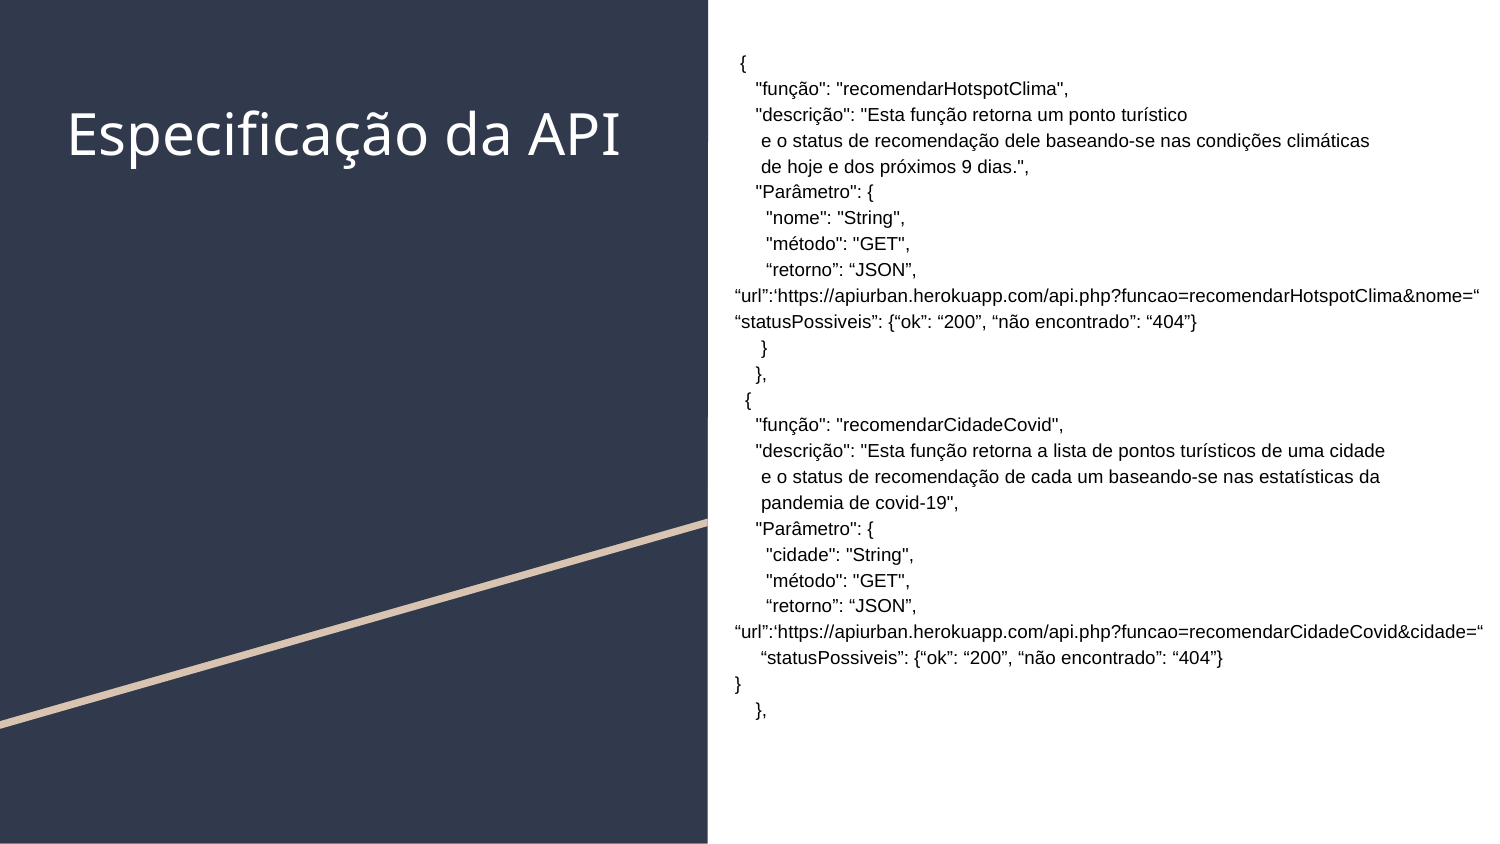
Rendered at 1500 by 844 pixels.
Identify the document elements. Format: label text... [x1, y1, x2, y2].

title Especificação da API [51, 82, 660, 494]
list { "função": "recomendarHotspotClima", "descrição": "Esta função retorna um ponto turístico e o status de recomendação dele baseando-se nas condições climáticas de hoje e dos próximos 9 dias.", "Parâmetro": { "nome": "String", "método": "GET", “retorno”: “JSON”, “url”:‘https://apiurban.herokuapp.com/api.php?funcao=recomendarHotspotClima&nome=“ “statusPossiveis”: {“ok”: “200”, “não encontrado”: “404”} } }, { "função": "recomendarCidadeCovid", "descrição": "Esta função retorna a lista de pontos turísticos de uma cidade e o status de recomendação de cada um baseando-se nas estatísticas da pandemia de covid-19", "Parâmetro": { "cidade": "String", "método": "GET", “retorno”: “JSON”, “url”:‘https://apiurban.herokuapp.com/api.php?funcao=recomendarCidadeCovid&cidade=“ “statusPossiveis”: {“ok”: “200”, “não encontrado”: “404”} } }, [719, 32, 1500, 755]
